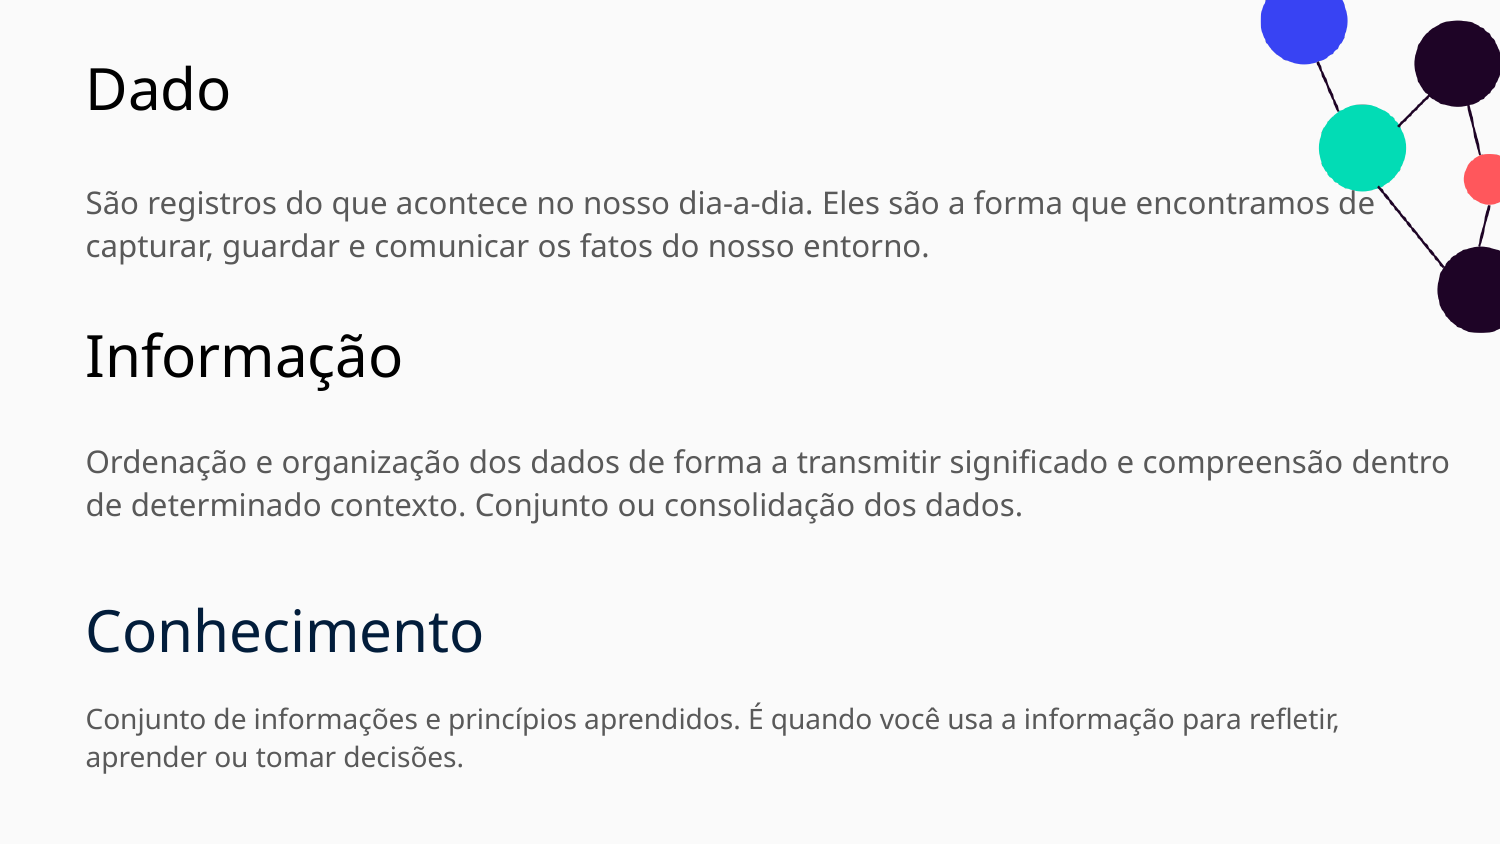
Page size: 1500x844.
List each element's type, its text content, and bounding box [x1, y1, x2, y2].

title Dado [70, 37, 1229, 159]
list São registros do que acontece no nosso dia-a-dia. Eles são a forma que encontramos de capturar, guardar e comunicar os fatos do nosso entorno. [70, 162, 1255, 284]
list Ordenação e organização dos dados de forma a transmitir significado e compreensão dentro de determinado contexto. Conjunto ou consolidação dos dados. [70, 421, 1469, 588]
list Conjunto de informações e princípios aprendidos. É quando você usa a informação para refletir, aprender ou tomar decisões. [70, 681, 1469, 790]
title Conhecimento [70, 587, 1229, 676]
title Informação [70, 303, 1229, 413]
picture [1260, 0, 1500, 333]
